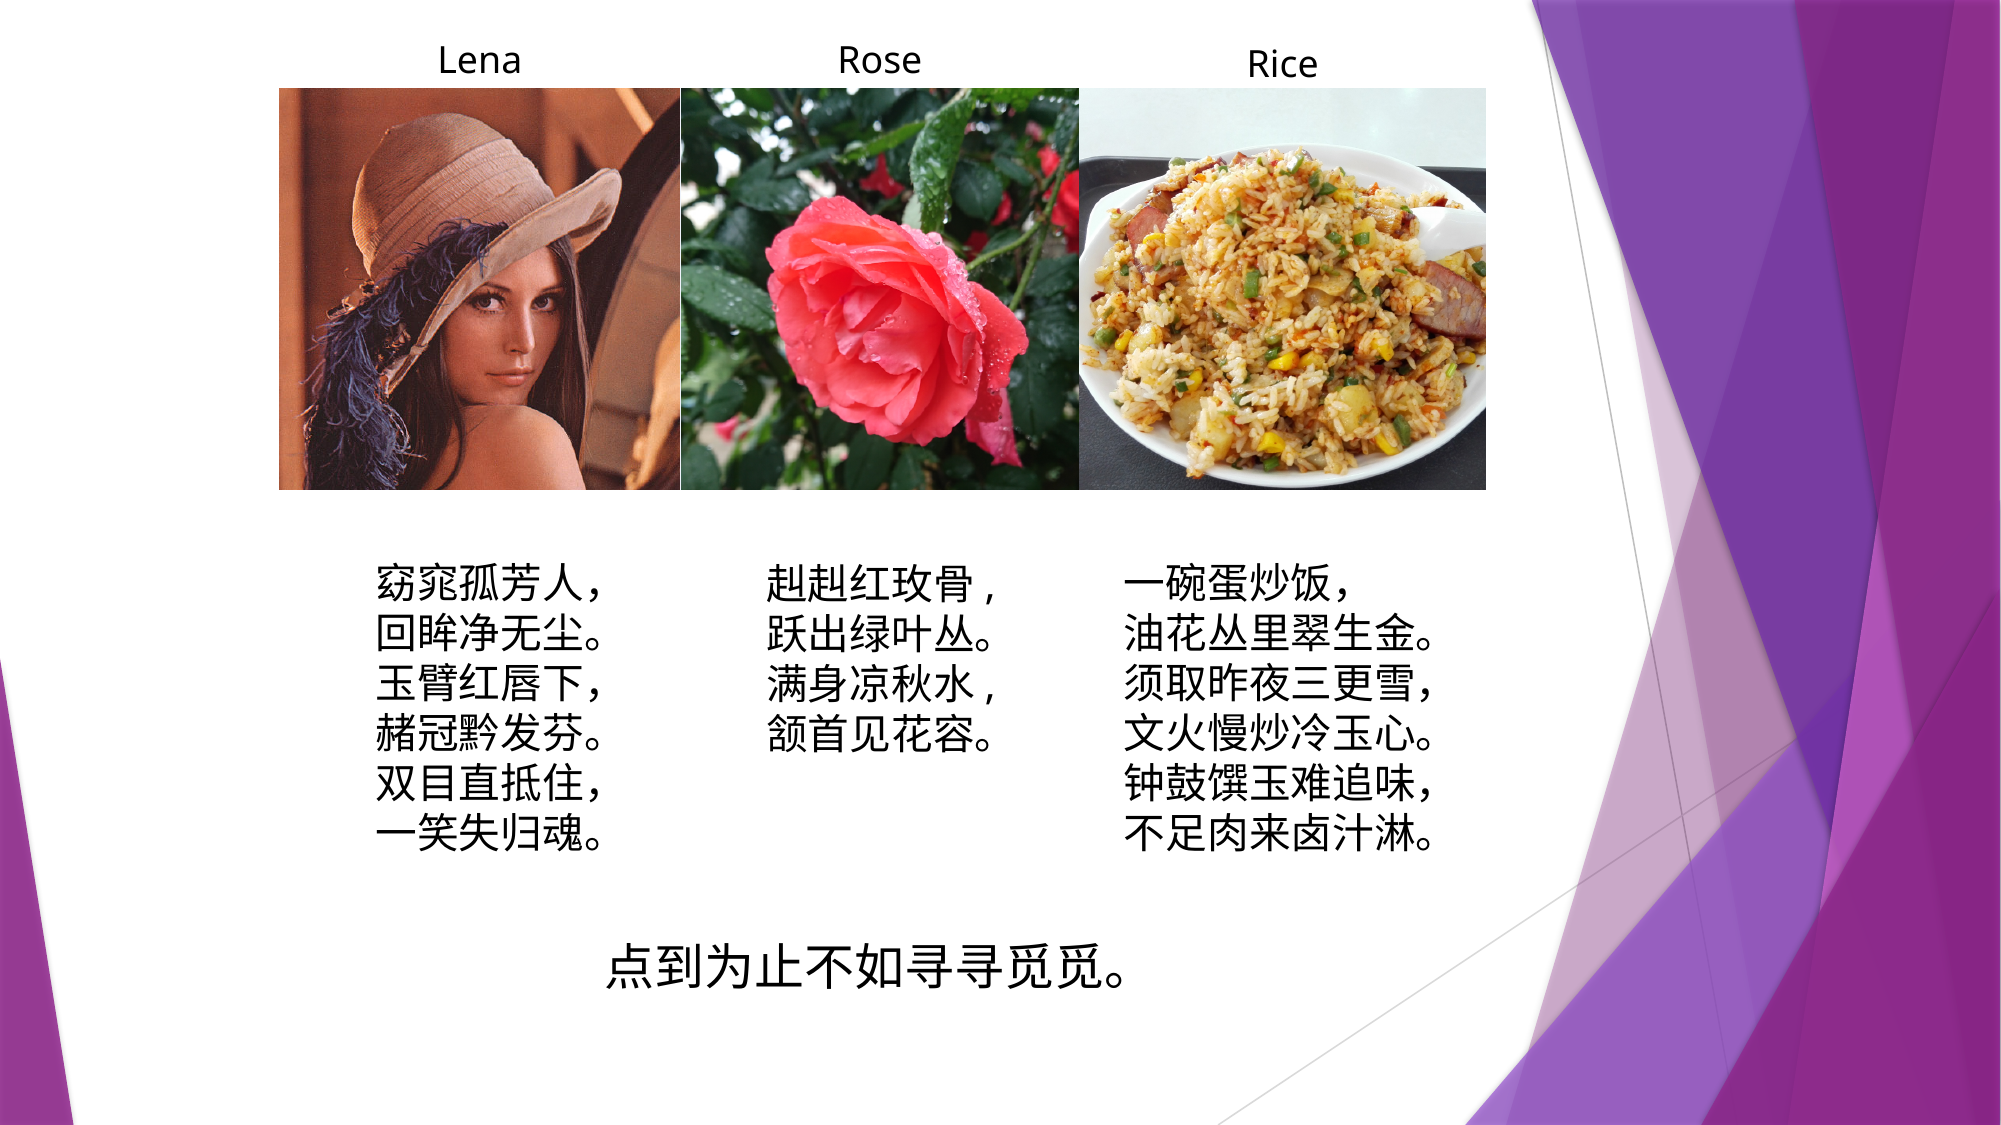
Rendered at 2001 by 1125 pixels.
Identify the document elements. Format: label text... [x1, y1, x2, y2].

text_box 窈窕孤芳人， 回眸净无尘。 玉臂红唇下， 赭冠黔发芬。 双目直抵住， 一笑失归魂。 [351, 549, 609, 865]
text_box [1079, 32, 1487, 490]
text_box 一碗蛋炒饭， 油花丛里翠生金。 须取昨夜三更雪， 文火慢炒冷玉心。 钟鼓馔玉难追味， 不足肉来卤汁淋。 [1109, 549, 1457, 865]
text_box 点到为止不如寻寻觅觅。 [546, 928, 1214, 1004]
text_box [279, 27, 677, 490]
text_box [679, 27, 1080, 490]
text_box 赳赳红玫骨, 跃出绿叶丛。 满身凉秋水, 颔首见花容。 [751, 550, 1009, 765]
